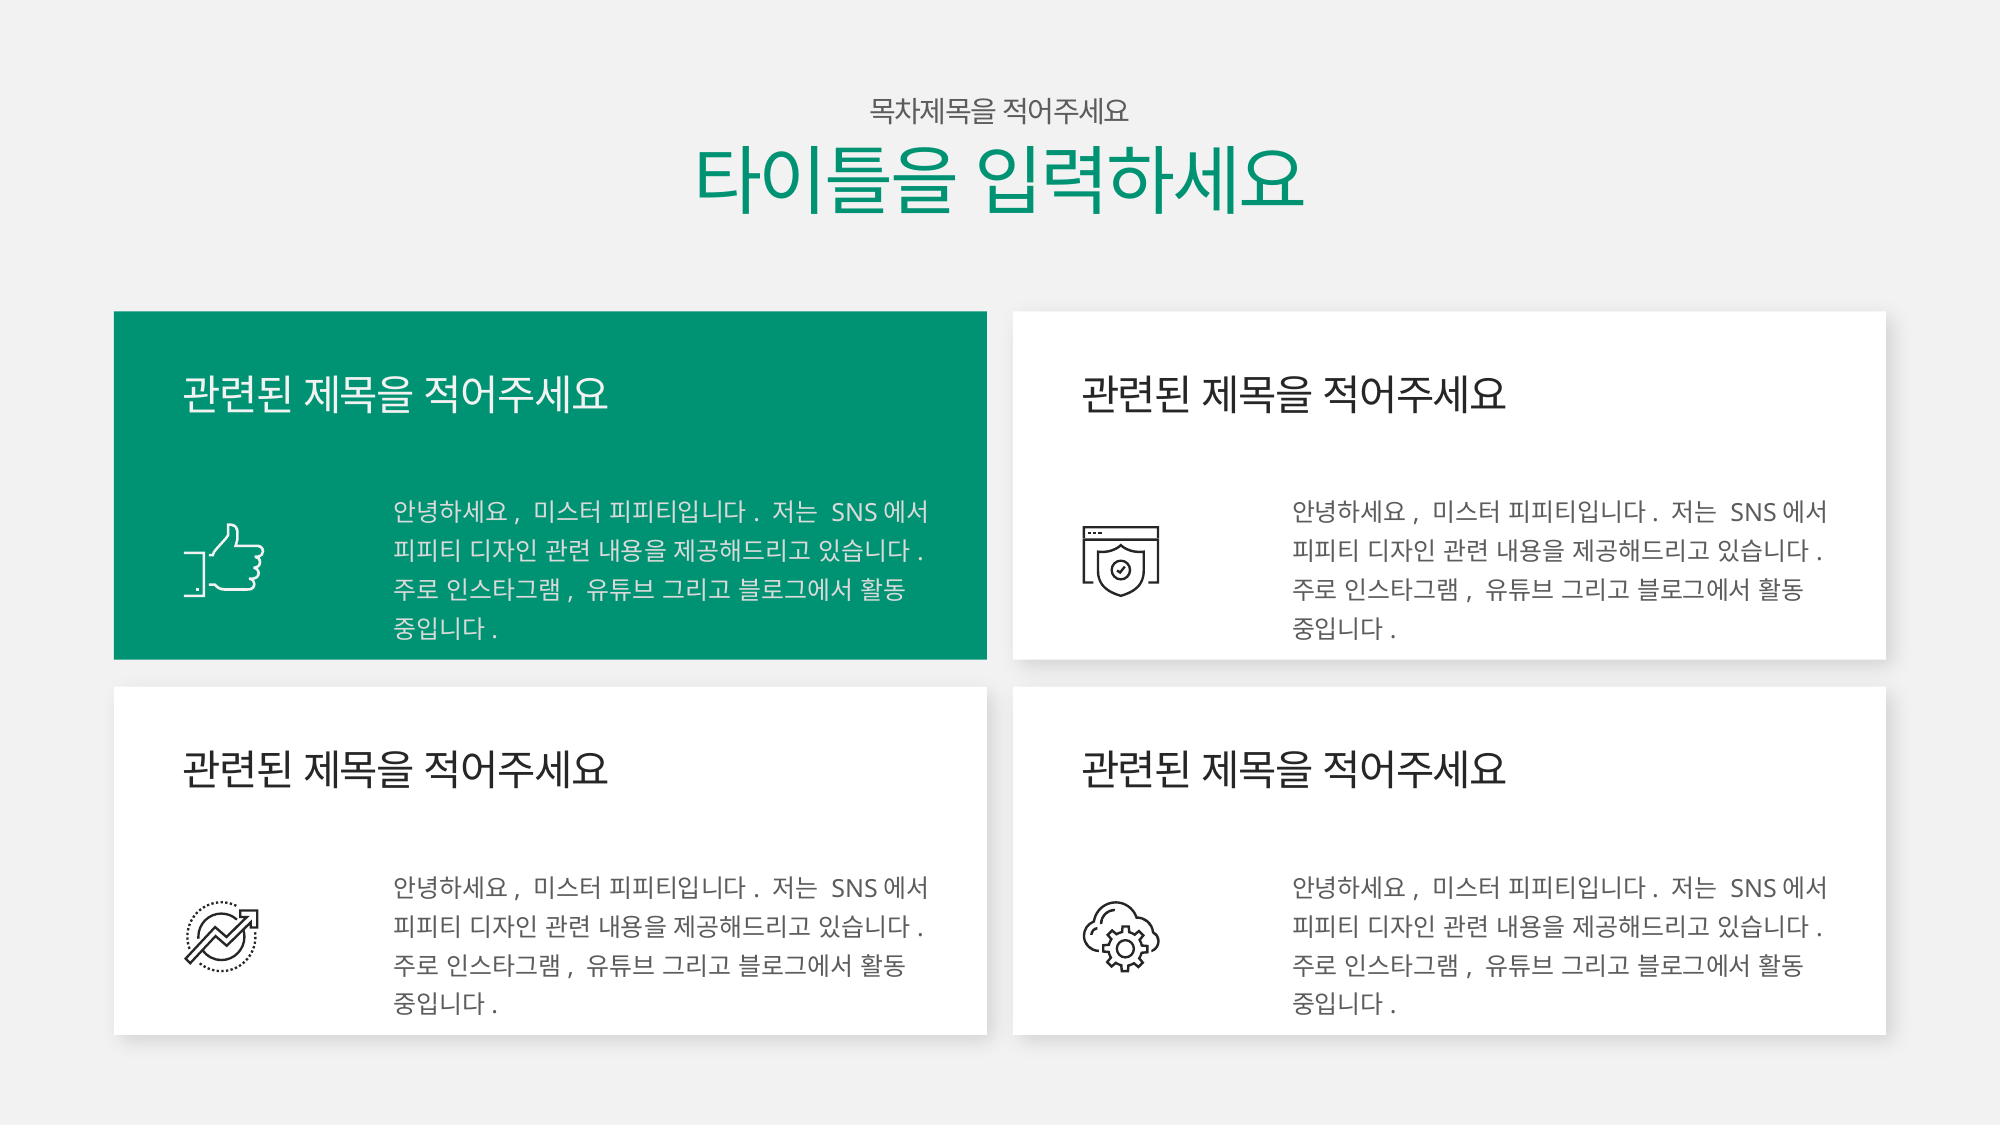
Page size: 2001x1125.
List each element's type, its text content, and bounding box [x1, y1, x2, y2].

text_box 관련된 제목을 적어주세요 [182, 743, 610, 795]
text_box 목차제목을 적어주세요 [868, 92, 1131, 128]
text_box [1012, 310, 1887, 661]
text_box 관련된 제목을 적어주세요 [182, 368, 610, 419]
text_box 안녕하세요, 미스터 피피티입니다. 저는 SNS에서 피피티 디자인 관련 내용을 제공해드리고 있습니다. 주로 인스타그램, 유튜브 그리고 블로그에서 활동 중입니다. [1292, 487, 1847, 644]
text_box 안녕하세요, 미스터 피피티입니다. 저는 SNS에서 피피티 디자인 관련 내용을 제공해드리고 있습니다. 주로 인스타그램, 유튜브 그리고 블로그에서 활동 중입니다. [1292, 863, 1847, 1019]
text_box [1082, 901, 1160, 973]
text_box [113, 686, 988, 1036]
text_box [113, 310, 988, 661]
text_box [183, 901, 259, 973]
text_box 관련된 제목을 적어주세요 [1081, 743, 1509, 795]
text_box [1082, 525, 1160, 598]
text_box 안녕하세요, 미스터 피피티입니다. 저는 SNS에서 피피티 디자인 관련 내용을 제공해드리고 있습니다. 주로 인스타그램, 유튜브 그리고 블로그에서 활동 중입니다. [393, 863, 948, 1019]
text_box 타이틀을 입력하세요 [692, 133, 1307, 224]
text_box 안녕하세요, 미스터 피피티입니다. 저는 SNS에서 피피티 디자인 관련 내용을 제공해드리고 있습니다. 주로 인스타그램, 유튜브 그리고 블로그에서 활동 중입니다. [393, 487, 948, 644]
text_box 관련된 제목을 적어주세요 [1081, 368, 1509, 419]
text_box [183, 523, 265, 598]
text_box [1012, 686, 1887, 1036]
